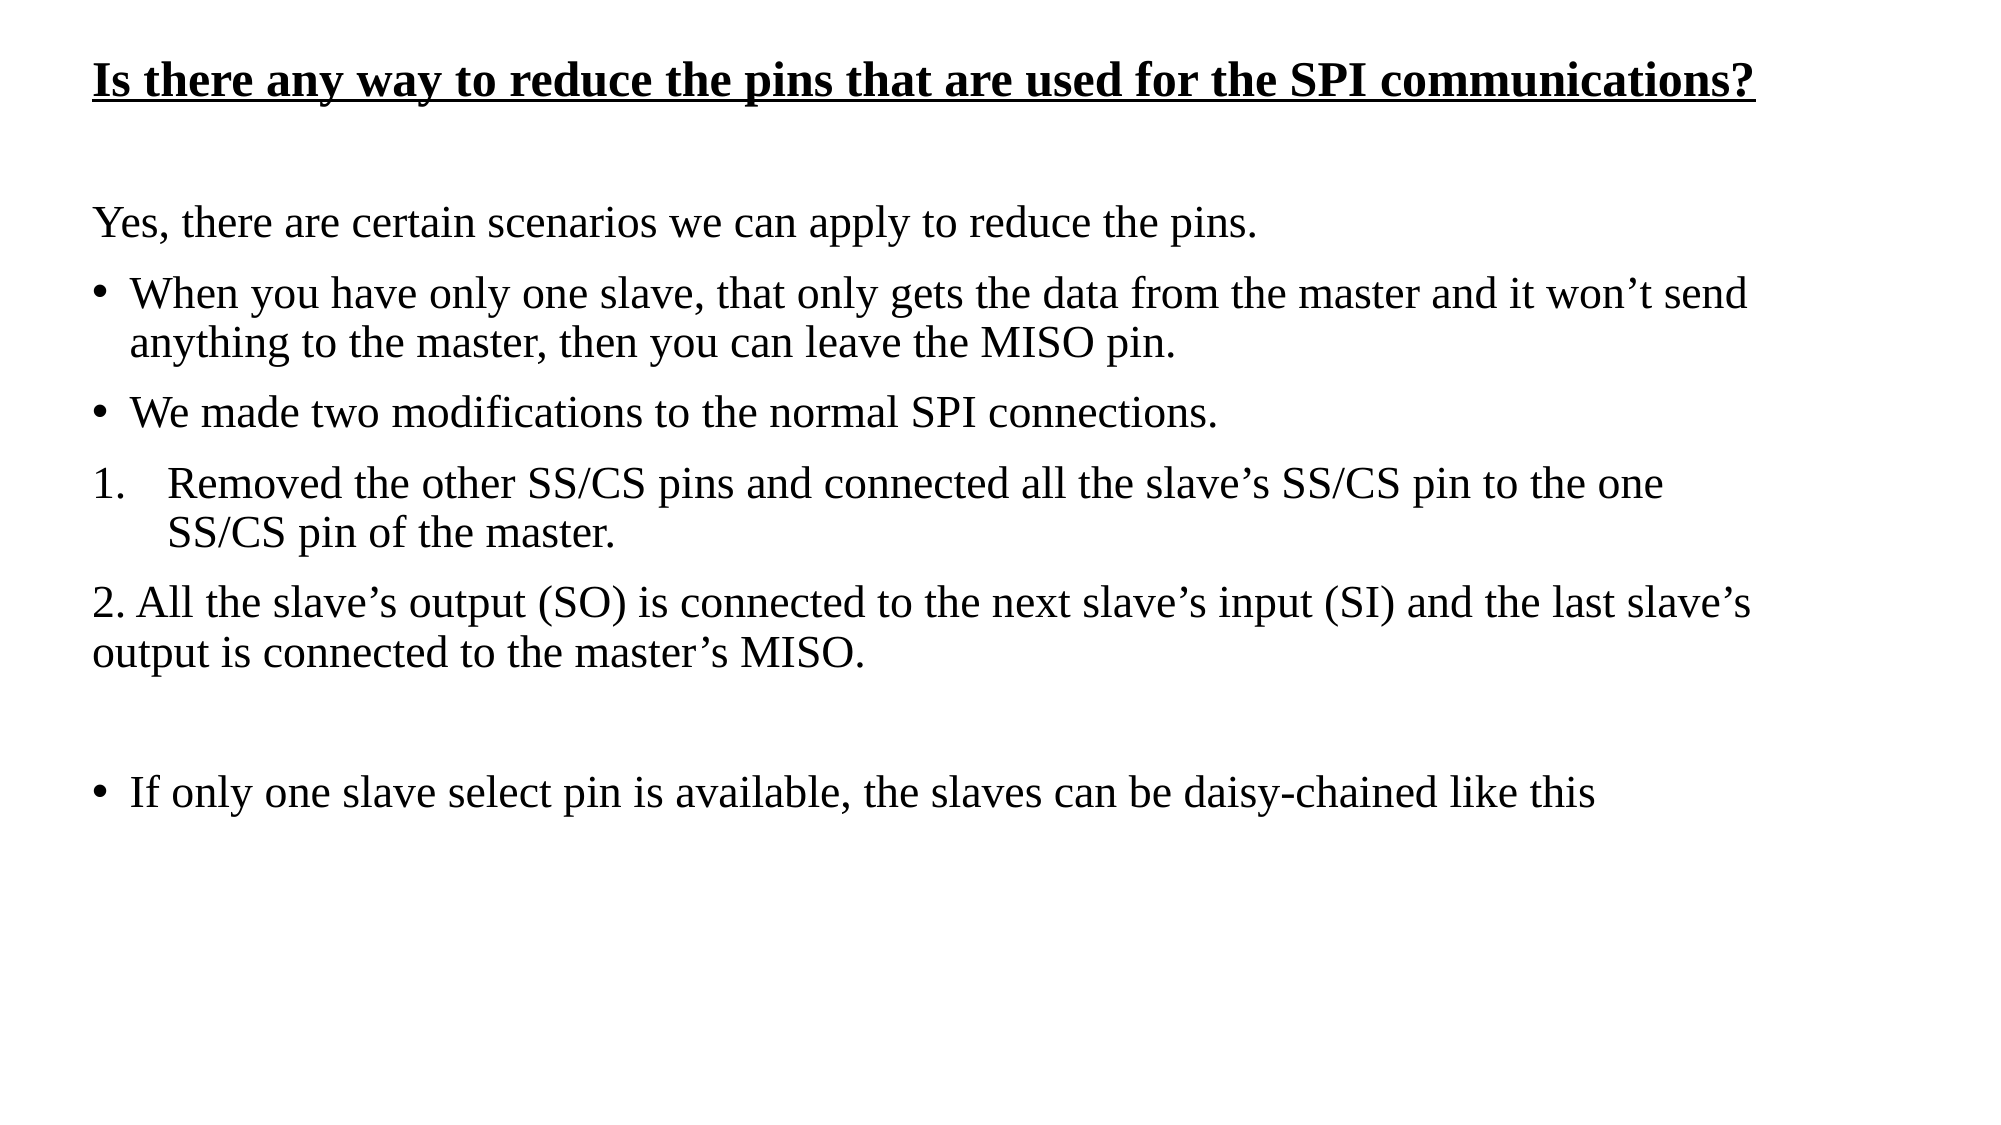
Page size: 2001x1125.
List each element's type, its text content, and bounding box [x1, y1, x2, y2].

list Is there any way to reduce the pins that are used for the SPI communications? Yes, there are certain scenarios we can apply to reduce the pins. When you have only one slave, that only gets the data from the master and it won’t send anything to the master, then you can leave the MISO pin. We made two modifications to the normal SPI connections. Removed the other SS/CS pins and connected all the slave’s SS/CS pin to the one SS/CS pin of the master. 2. All the slave’s output (SO) is connected to the next slave’s input (SI) and the last slave’s output is connected to the master’s MISO. If only one slave select pin is available, the slaves can be daisy-chained like this [77, 45, 1778, 988]
